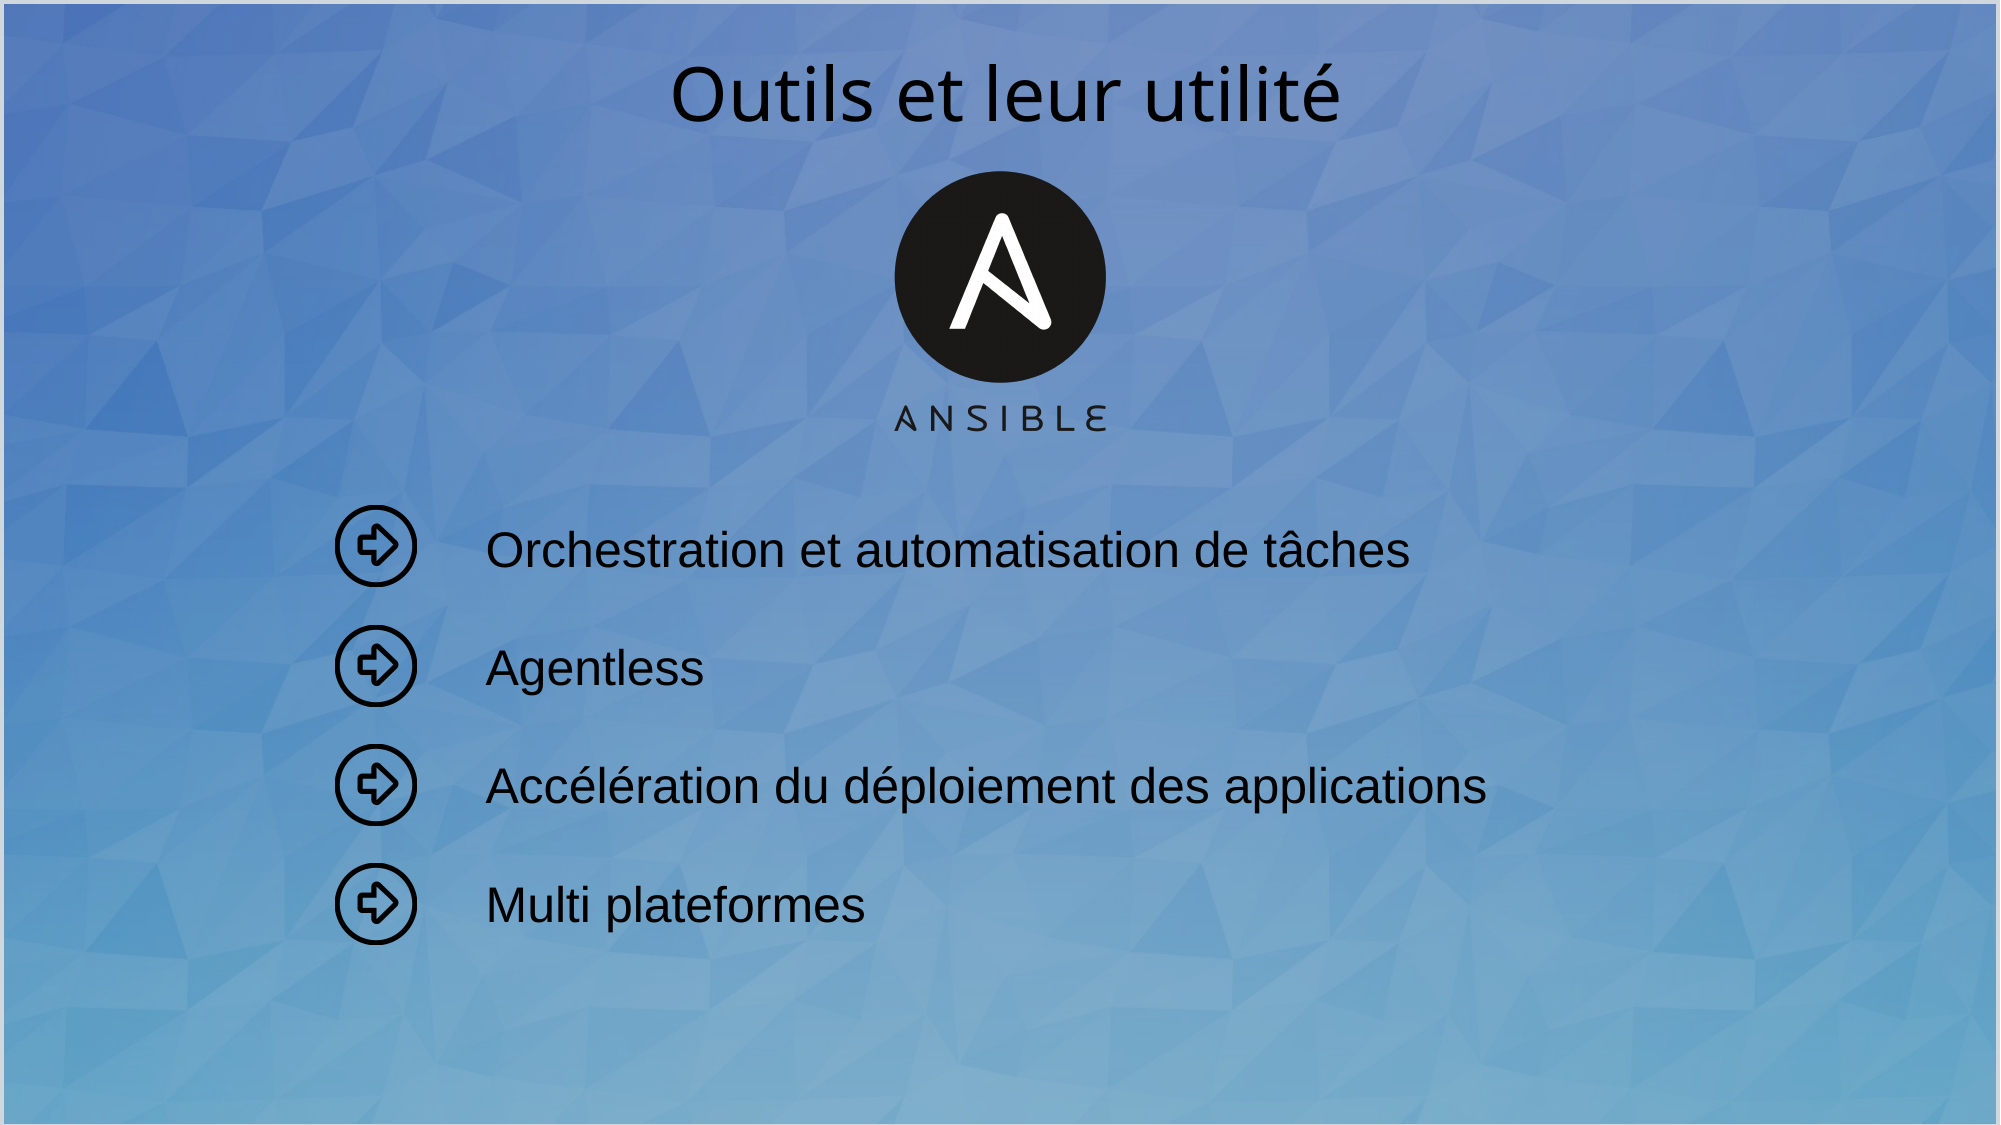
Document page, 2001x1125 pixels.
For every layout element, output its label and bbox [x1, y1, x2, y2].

text_box [335, 744, 1563, 826]
text_box [0, 0, 2000, 1125]
text_box [335, 505, 1482, 587]
picture [894, 171, 1106, 432]
text_box [335, 863, 1482, 945]
text_box [335, 625, 1909, 707]
